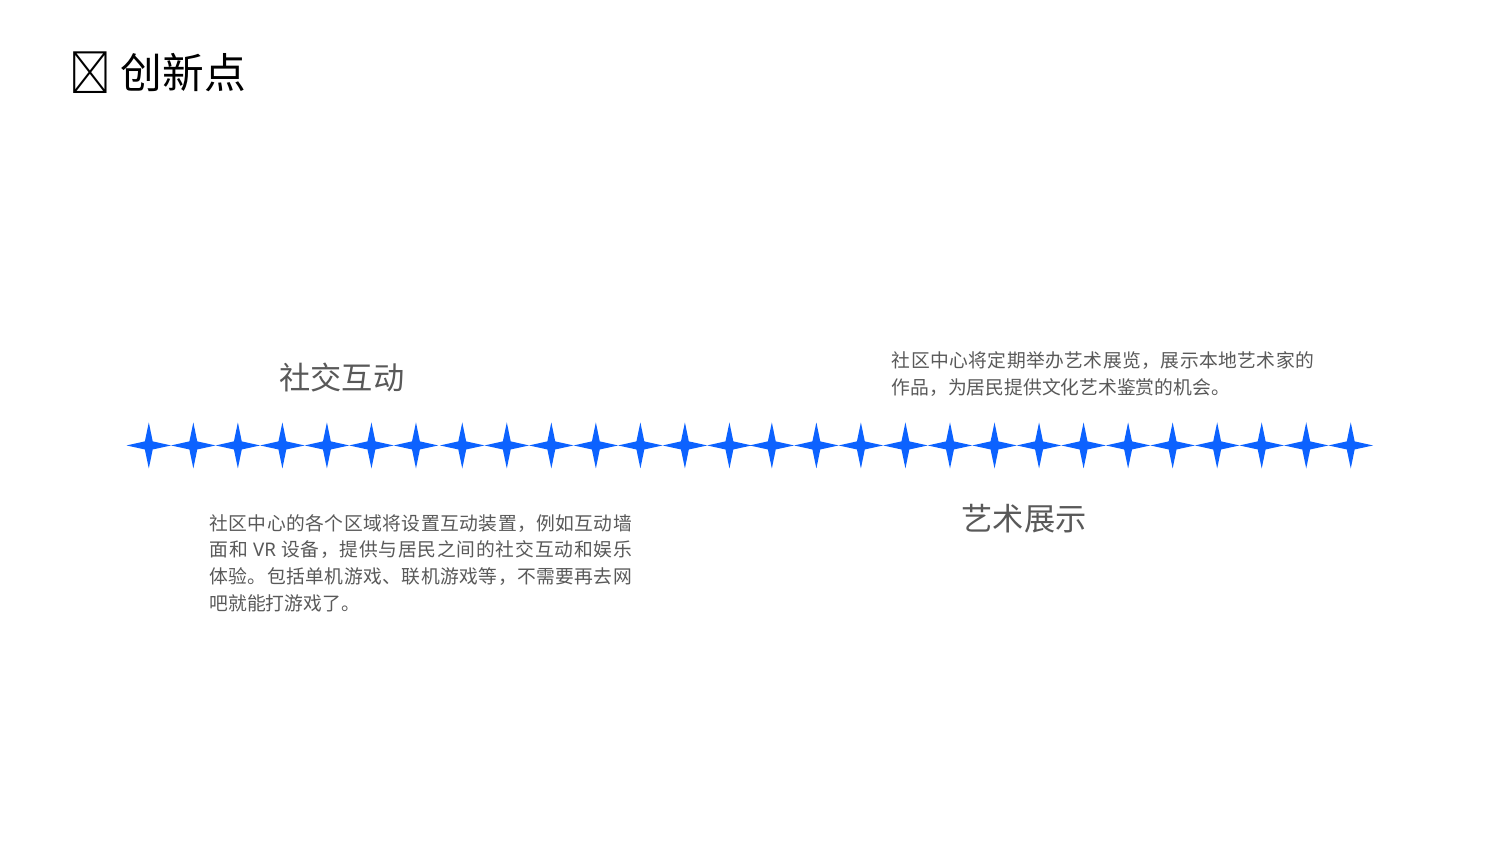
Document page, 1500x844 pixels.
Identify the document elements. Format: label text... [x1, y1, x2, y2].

text_box 💡创新点 [54, 39, 262, 104]
text_box 艺术展示 [947, 491, 1259, 544]
text_box 社区中心将定期举办艺术展览，展示本地艺术家的作品，为居民提供文化艺术鉴赏的机会。 [877, 336, 1329, 406]
text_box 社交互动 [264, 350, 577, 403]
text_box 社区中心的各个区域将设置互动装置，例如互动墙面和VR设备，提供与居民之间的社交互动和娱乐体验。包括单机游戏、联机游戏等，不需要再去网吧就能打游戏了。 [194, 499, 647, 622]
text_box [126, 422, 1374, 469]
